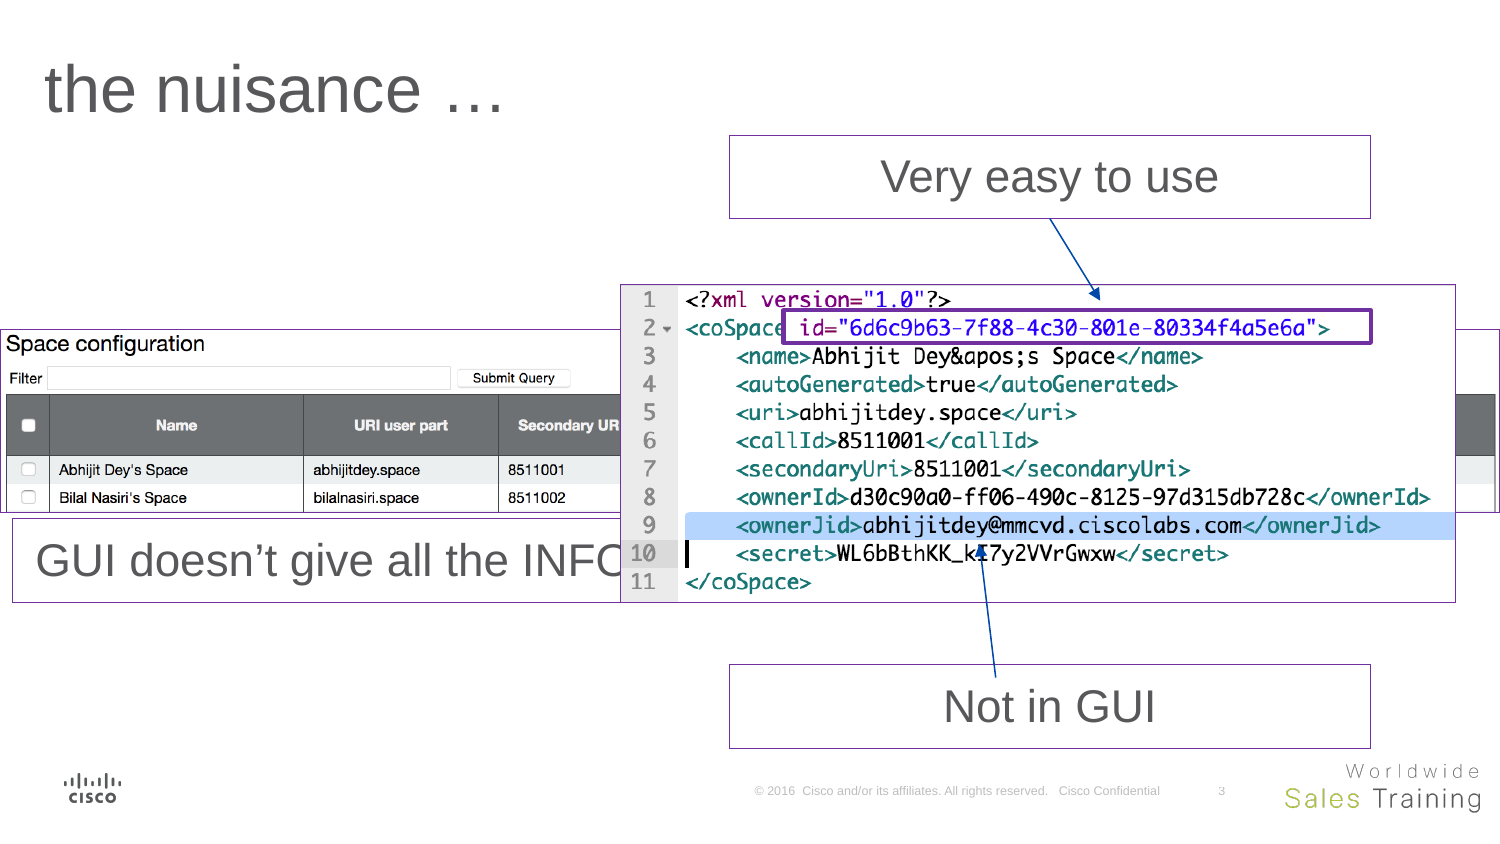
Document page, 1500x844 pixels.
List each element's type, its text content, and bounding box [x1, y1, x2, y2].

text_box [979, 543, 996, 678]
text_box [1049, 218, 1101, 301]
text_box GUI doesn’t give all the INFO [12, 521, 614, 603]
picture [0, 284, 1500, 603]
picture [64, 773, 121, 803]
title the nuisance … [29, 38, 1398, 145]
text_box Not in GUI [729, 664, 1371, 749]
text_box Very easy to use [729, 135, 1371, 219]
picture [1268, 753, 1500, 829]
